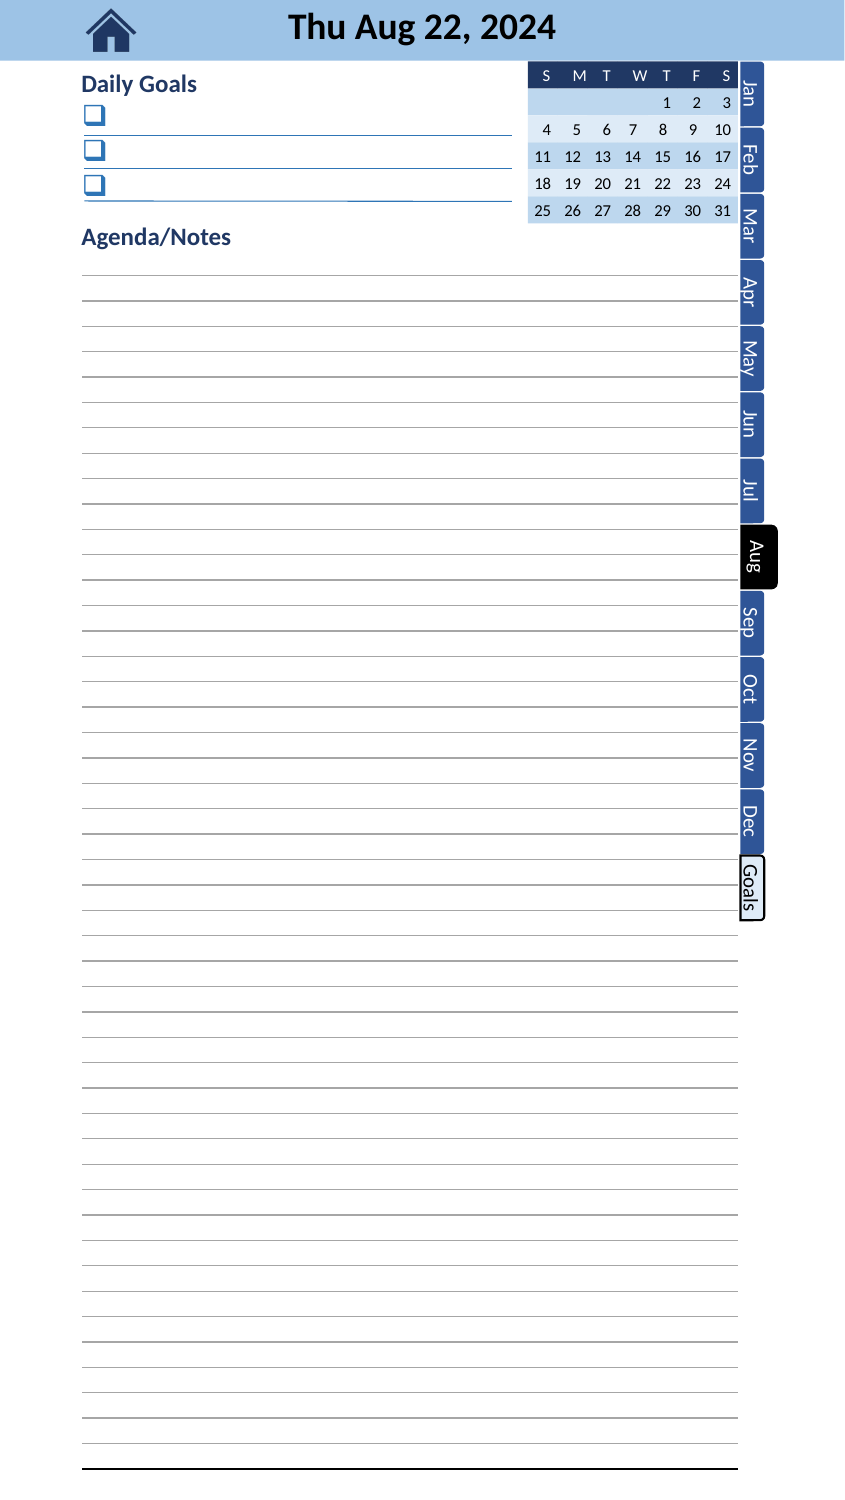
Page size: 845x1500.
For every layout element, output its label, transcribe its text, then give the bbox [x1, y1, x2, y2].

list Thu Aug 22, 2024 [190, 0, 655, 61]
picture [82, 1, 140, 59]
